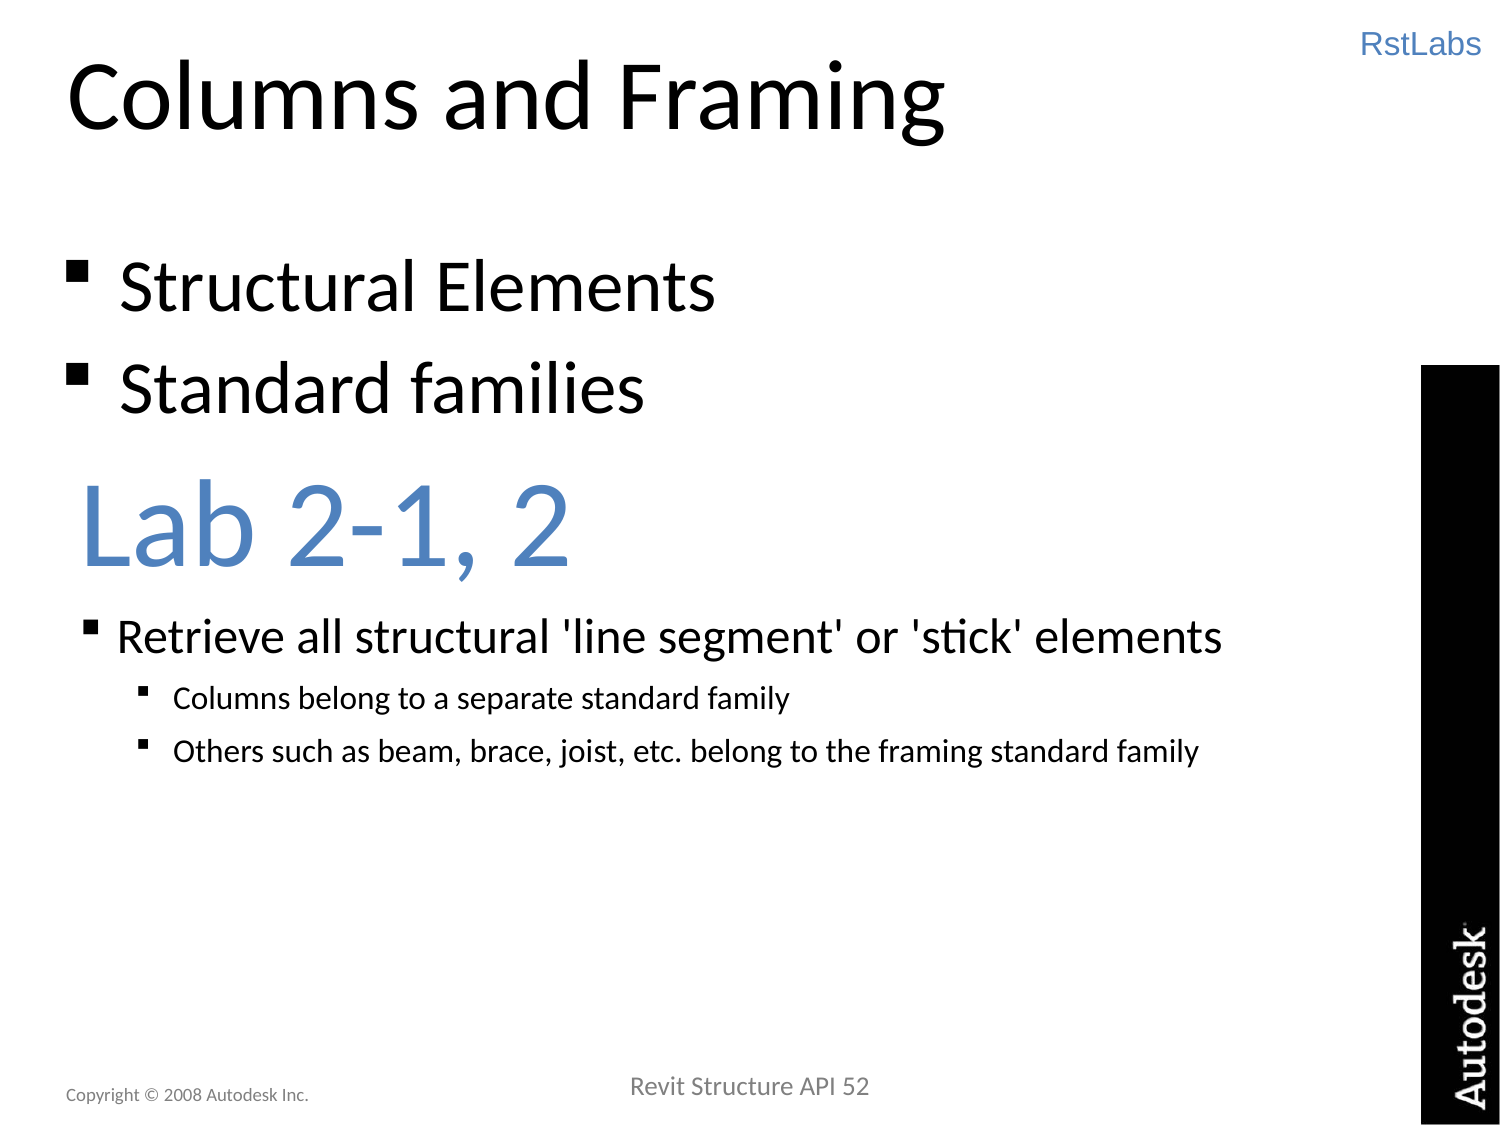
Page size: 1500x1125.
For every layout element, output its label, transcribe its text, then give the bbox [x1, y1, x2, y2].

title Columns and Framing [52, 22, 1353, 210]
picture [1420, 365, 1500, 1125]
text_box RstLabs [1151, 22, 1483, 63]
list Structural Elements Standard families Lab 2-1, 2 Retrieve all structural 'line segment' or 'stick' elements Columns belong to a separate standard family Others such as beam, brace, joist, etc. belong to the framing standard family [45, 228, 1407, 868]
